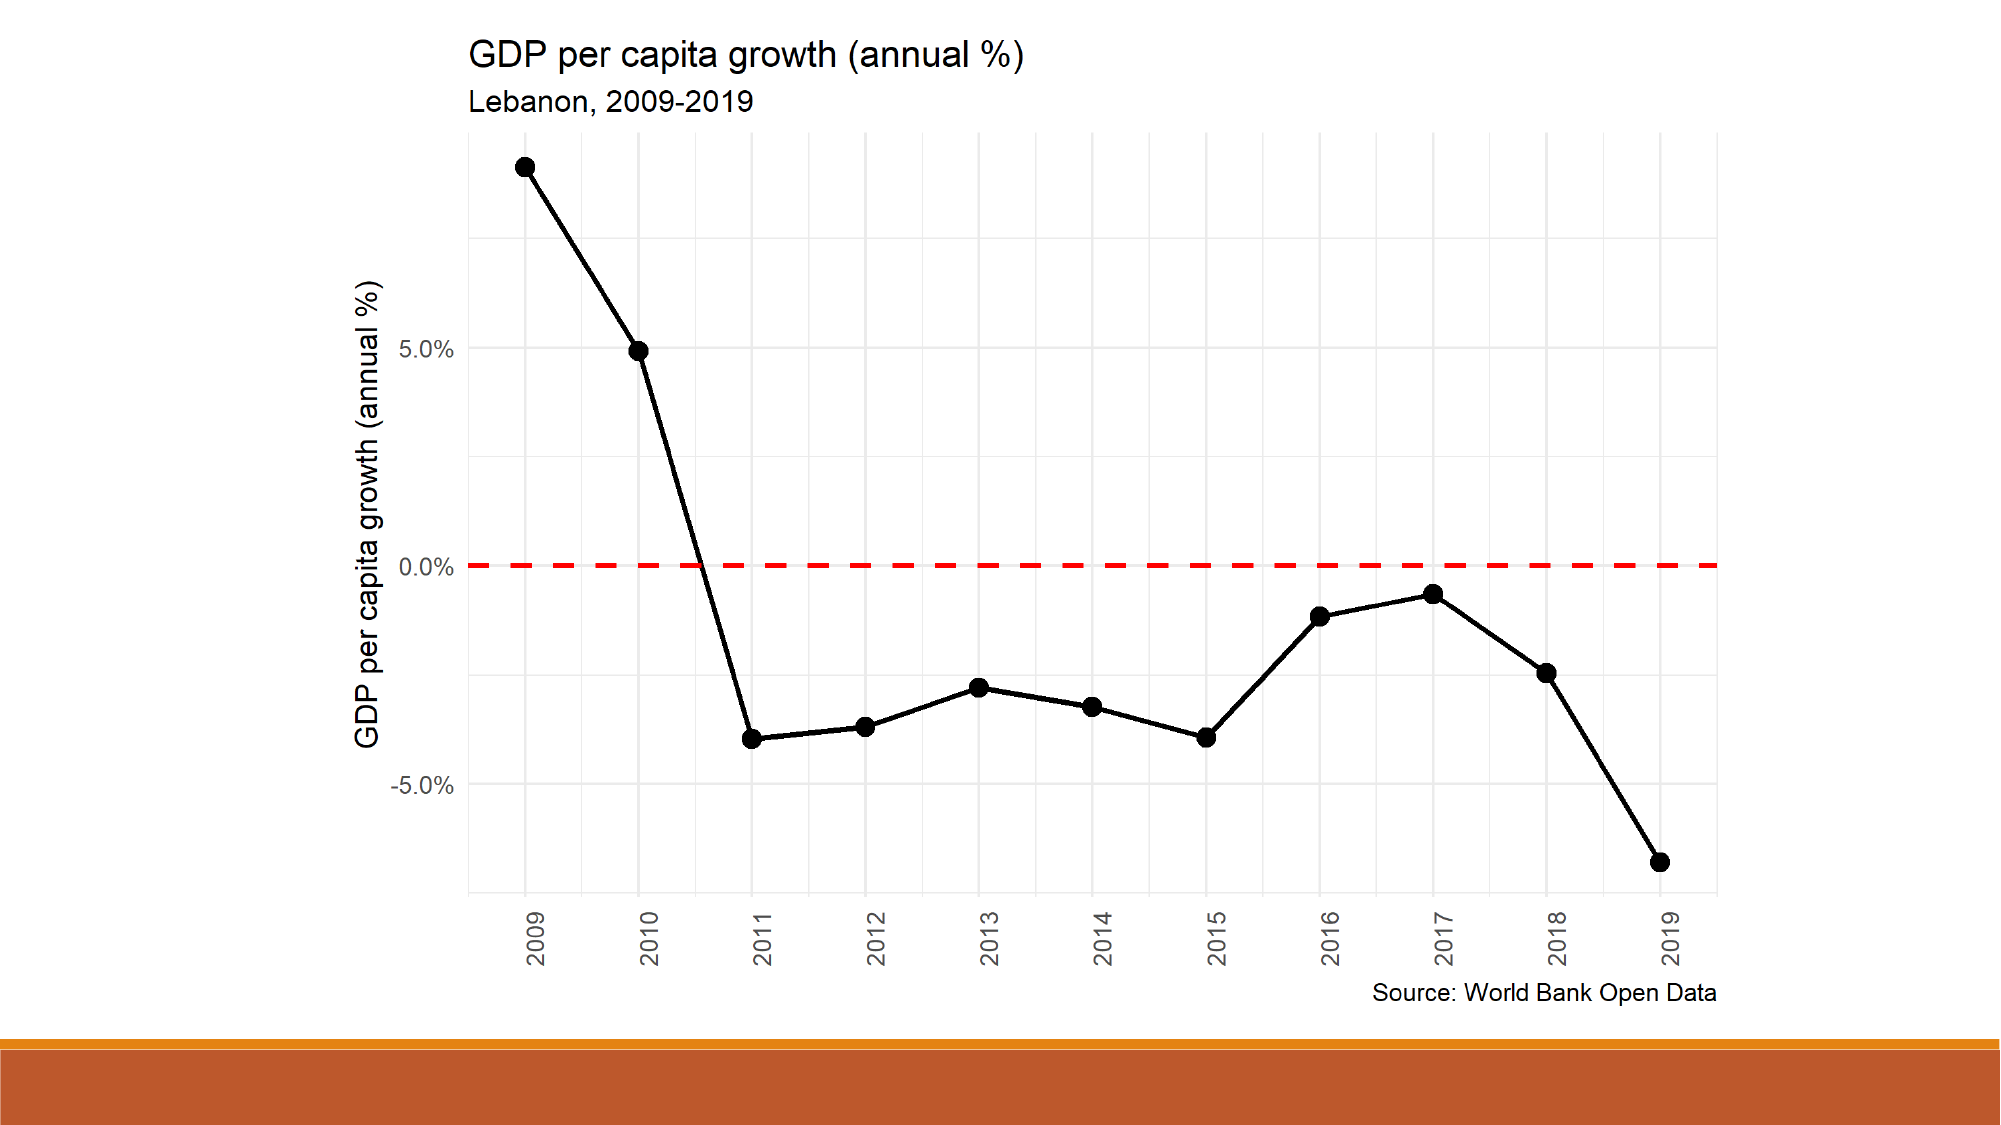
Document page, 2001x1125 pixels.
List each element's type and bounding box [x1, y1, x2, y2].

list [338, 24, 1733, 1021]
